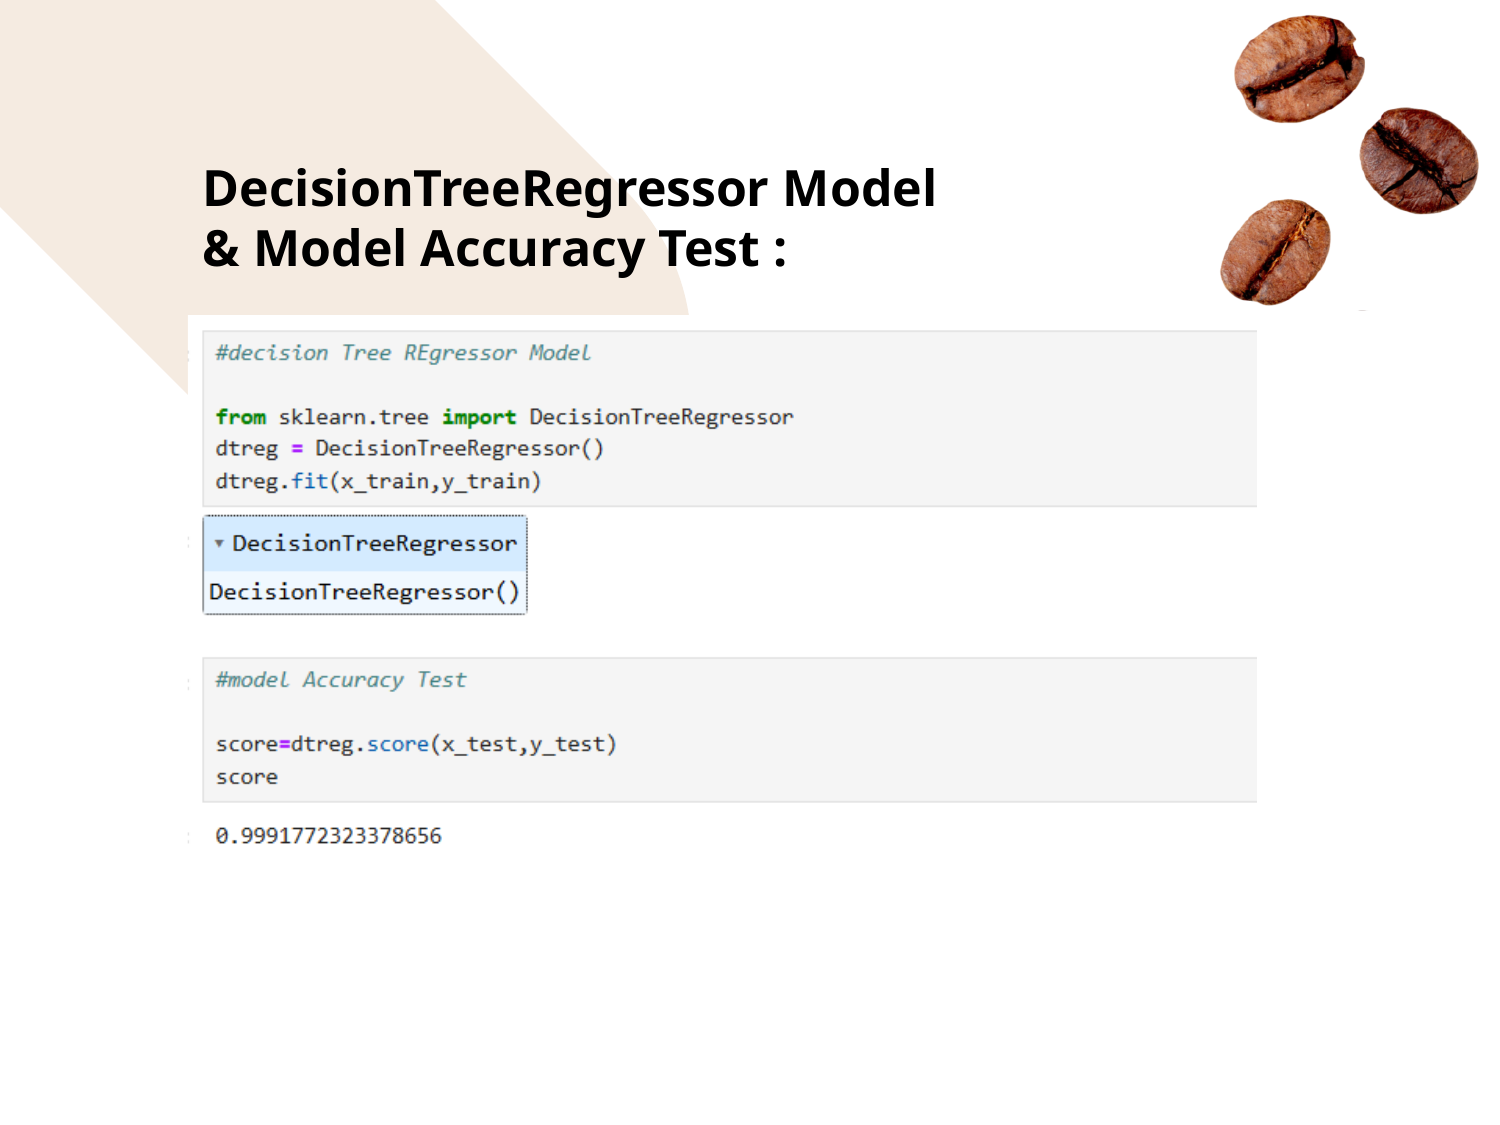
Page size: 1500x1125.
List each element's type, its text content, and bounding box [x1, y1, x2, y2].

picture [1190, 0, 1500, 311]
picture [187, 314, 1257, 1108]
text_box DecisionTreeRegressor Model & Model Accuracy Test : [187, 148, 956, 284]
